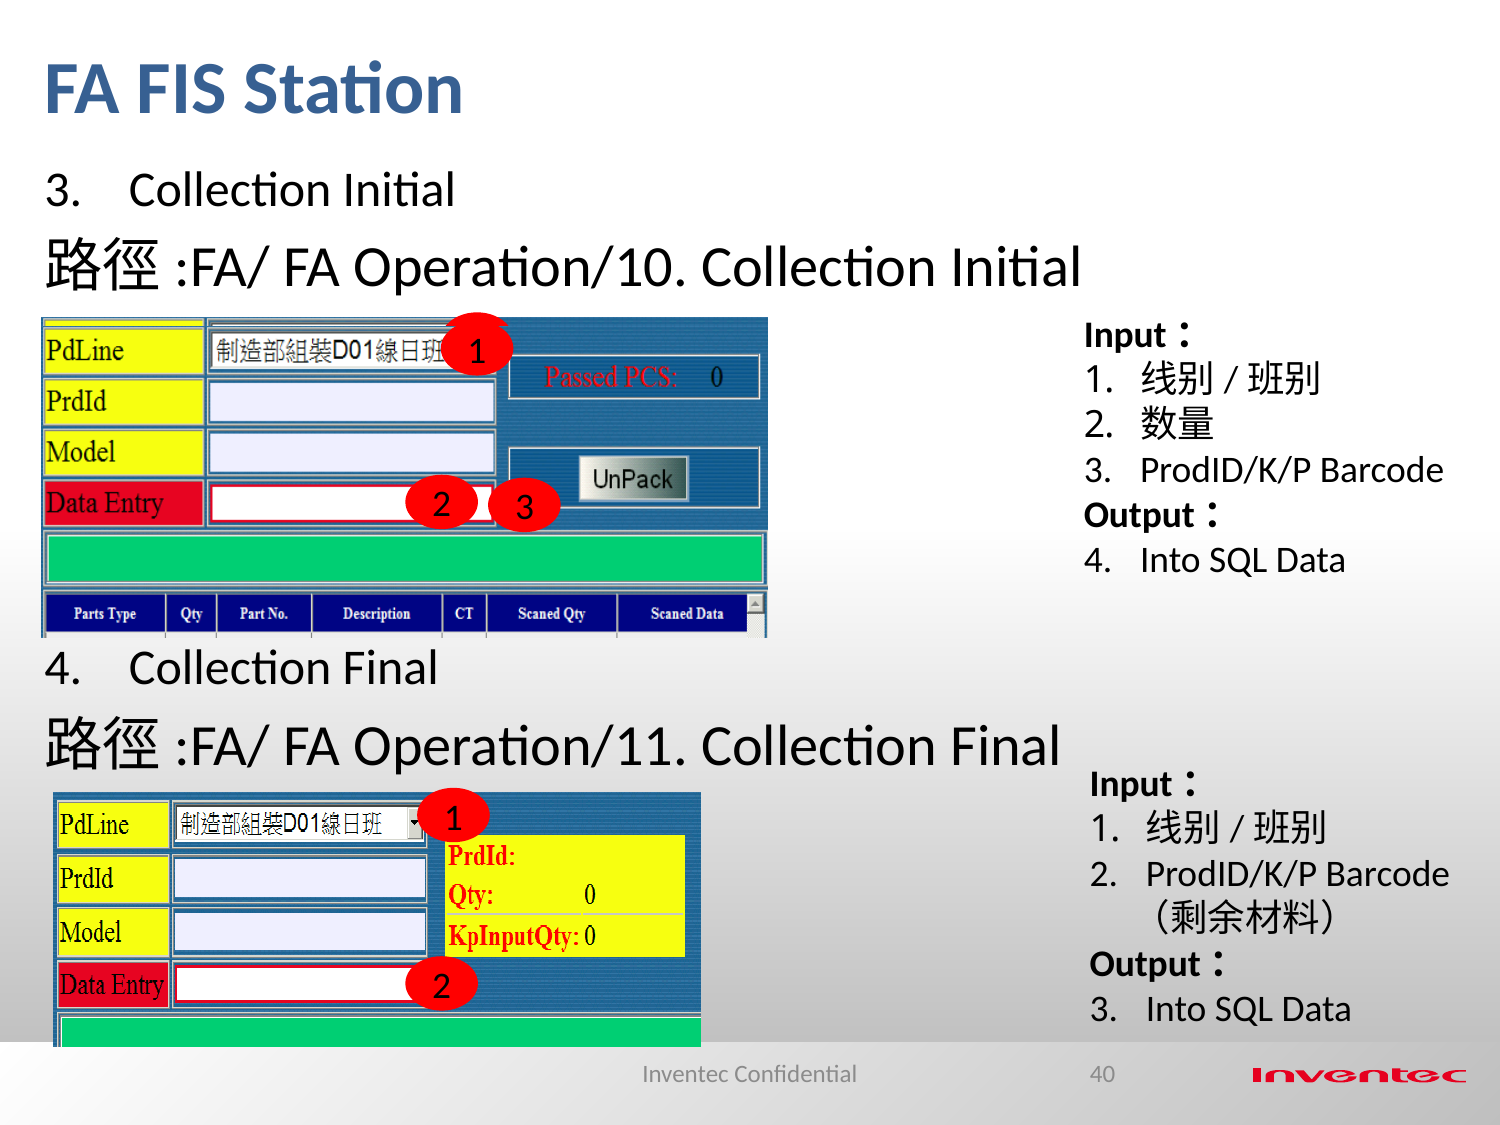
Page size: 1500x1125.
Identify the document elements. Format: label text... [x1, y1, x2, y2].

footer Inventec Confidential [512, 1042, 988, 1103]
picture [52, 792, 701, 1048]
text_box Input： 线别/班别 ProdID/K/P Barcode （剩余材料） Output： Into SQL Data [1073, 667, 1500, 1125]
text_box FA FIS Station [29, 18, 1380, 149]
list Collection Initial 路徑:FA/ FA Operation/10. Collection Initial Collection Final 路徑:FA/ FA Operation/11. Collection Final [29, 149, 1380, 953]
picture [40, 317, 768, 639]
text_box Input： 线别/班别 数量 ProdID/K/P Barcode Output： Into SQL Data [1067, 218, 1484, 718]
text_box 1 [436, 787, 471, 791]
